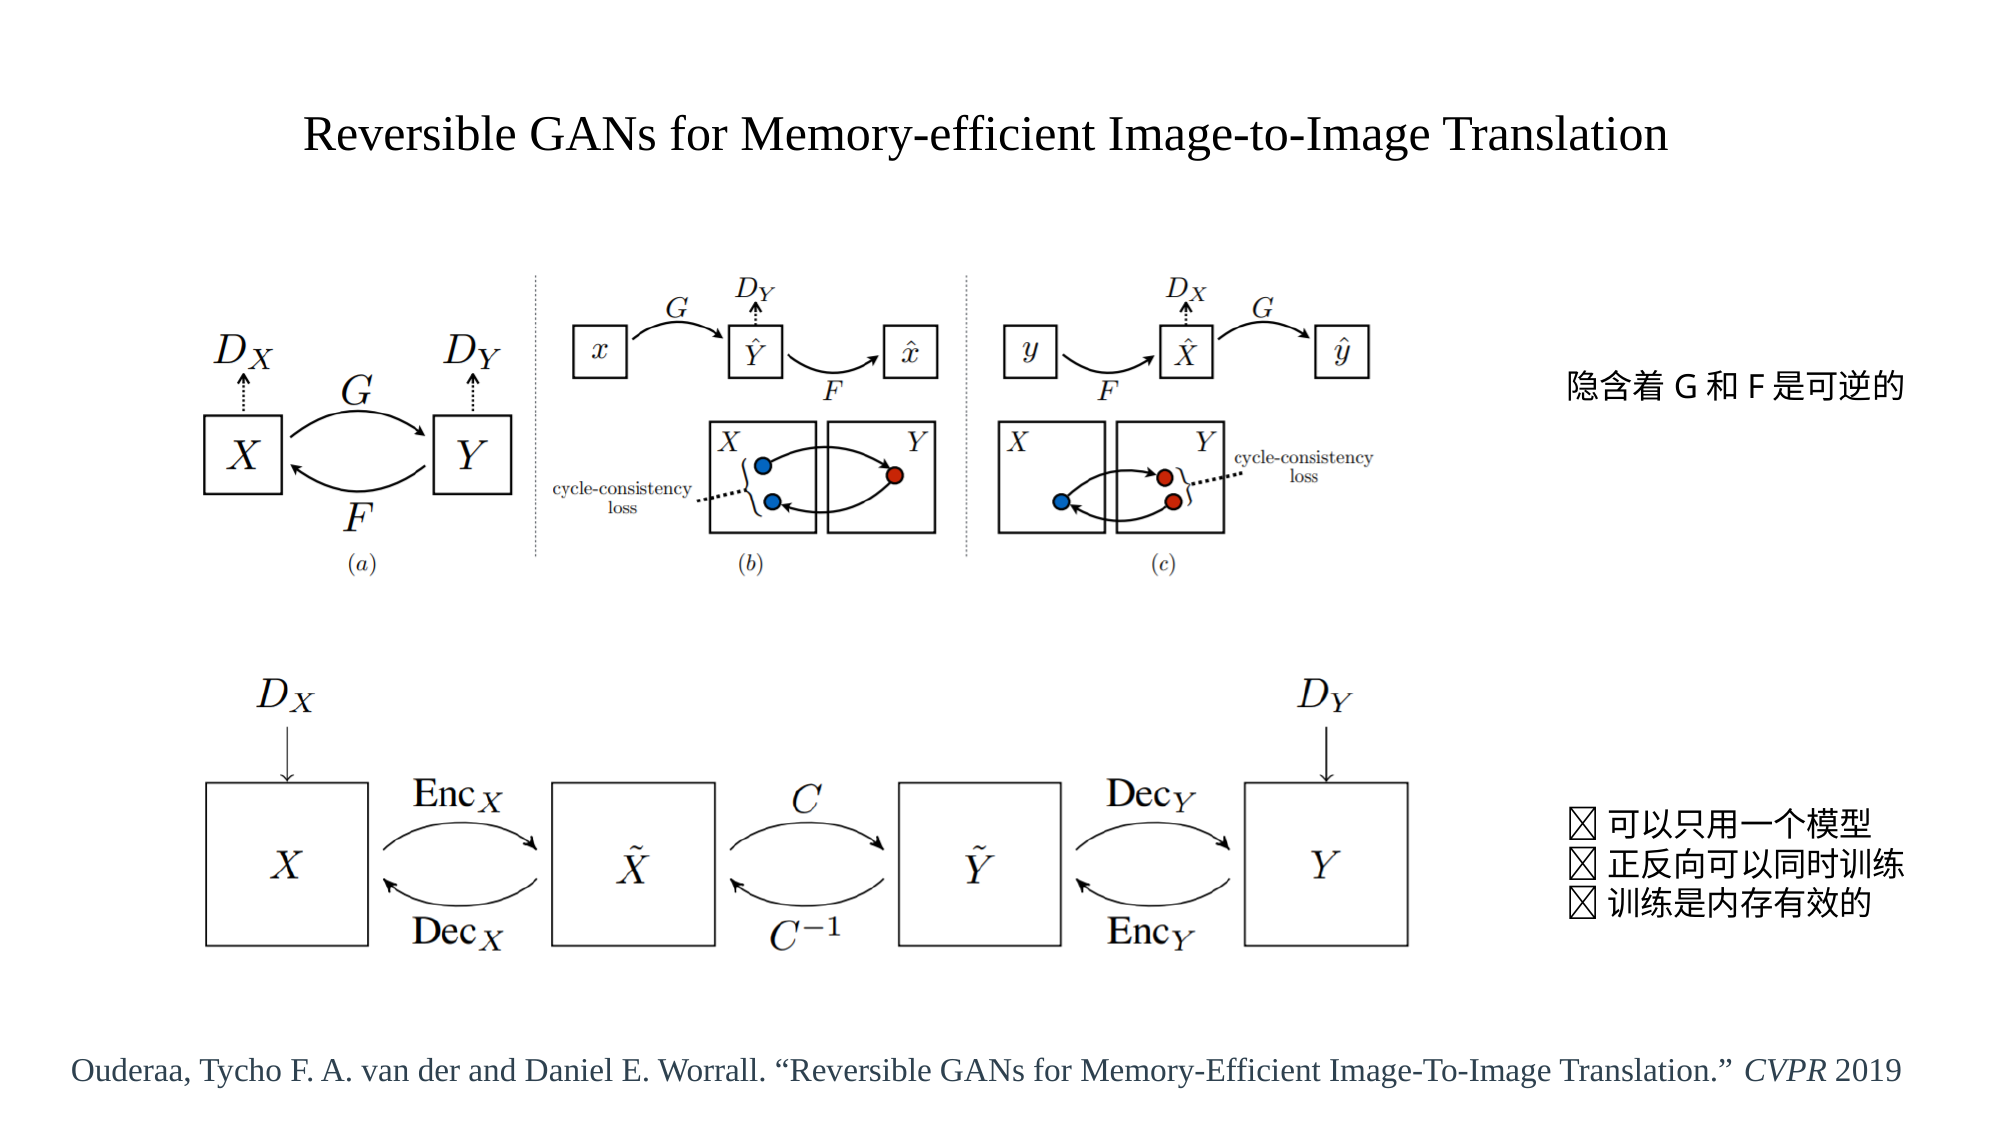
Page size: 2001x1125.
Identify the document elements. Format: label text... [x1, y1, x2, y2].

text_box Reversible GANs for Memory-efficient Image-to-Image Translation [288, 92, 1712, 168]
text_box 隐含着G和F是可逆的 [1551, 358, 1930, 413]
picture [133, 629, 1505, 985]
picture [191, 241, 1388, 587]
text_box 可以只用一个模型 正反向可以同时训练 训练是内存有效的 [1551, 795, 1982, 930]
text_box Ouderaa, Tycho F. A. van der and Daniel E. Worrall. “Reversible GANs for Memory-Efficient Image-To-Image Translation.” CVPR 2019 [56, 1040, 1944, 1096]
